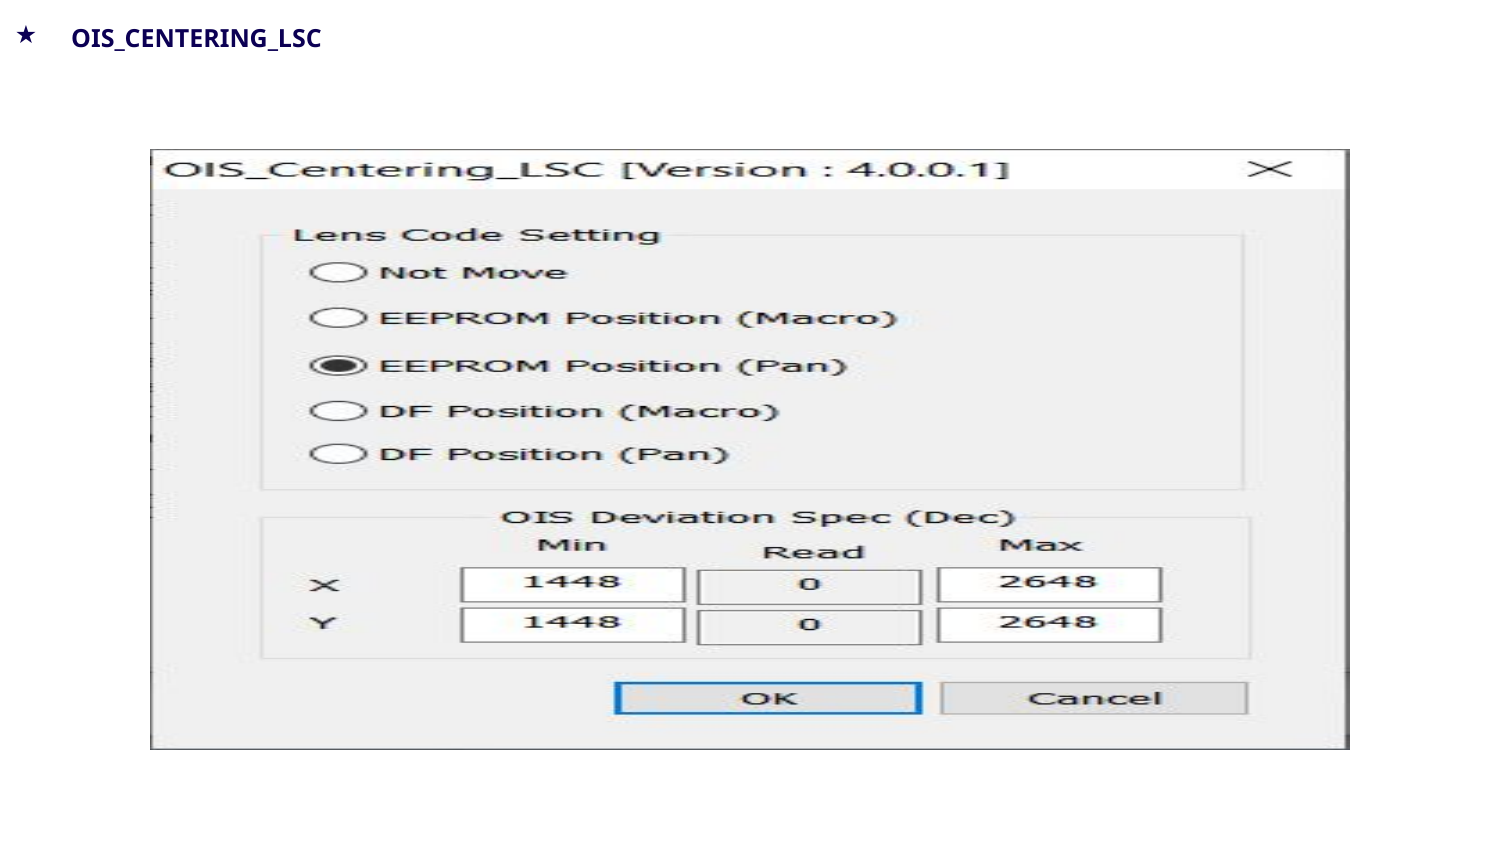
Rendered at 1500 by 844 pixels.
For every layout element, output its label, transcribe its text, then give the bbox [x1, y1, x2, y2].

picture [149, 149, 1350, 750]
text_box OIS_CENTERING_LSC [0, 0, 825, 75]
